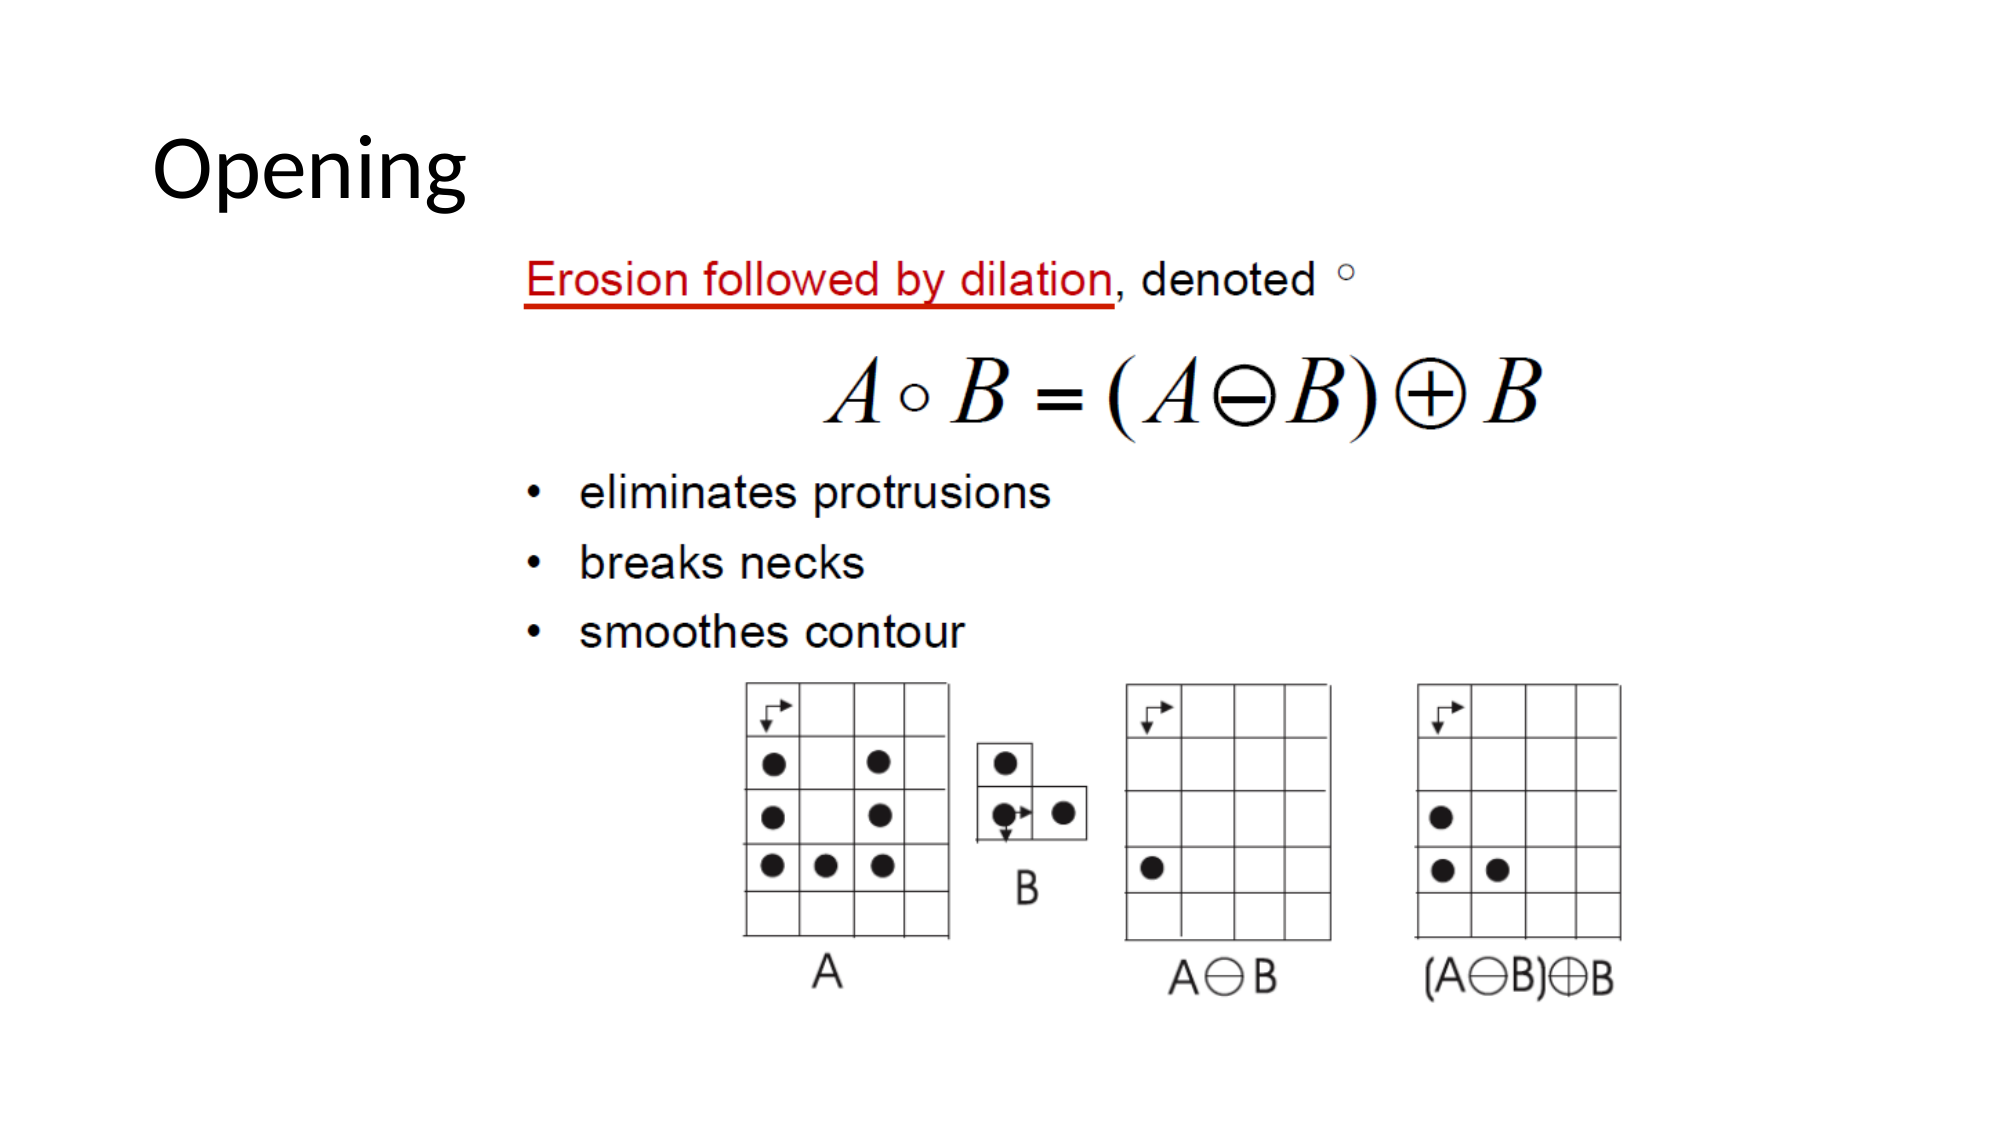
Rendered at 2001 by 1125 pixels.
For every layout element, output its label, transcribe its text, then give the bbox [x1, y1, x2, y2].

title Opening [137, 59, 1863, 278]
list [495, 250, 1711, 1072]
